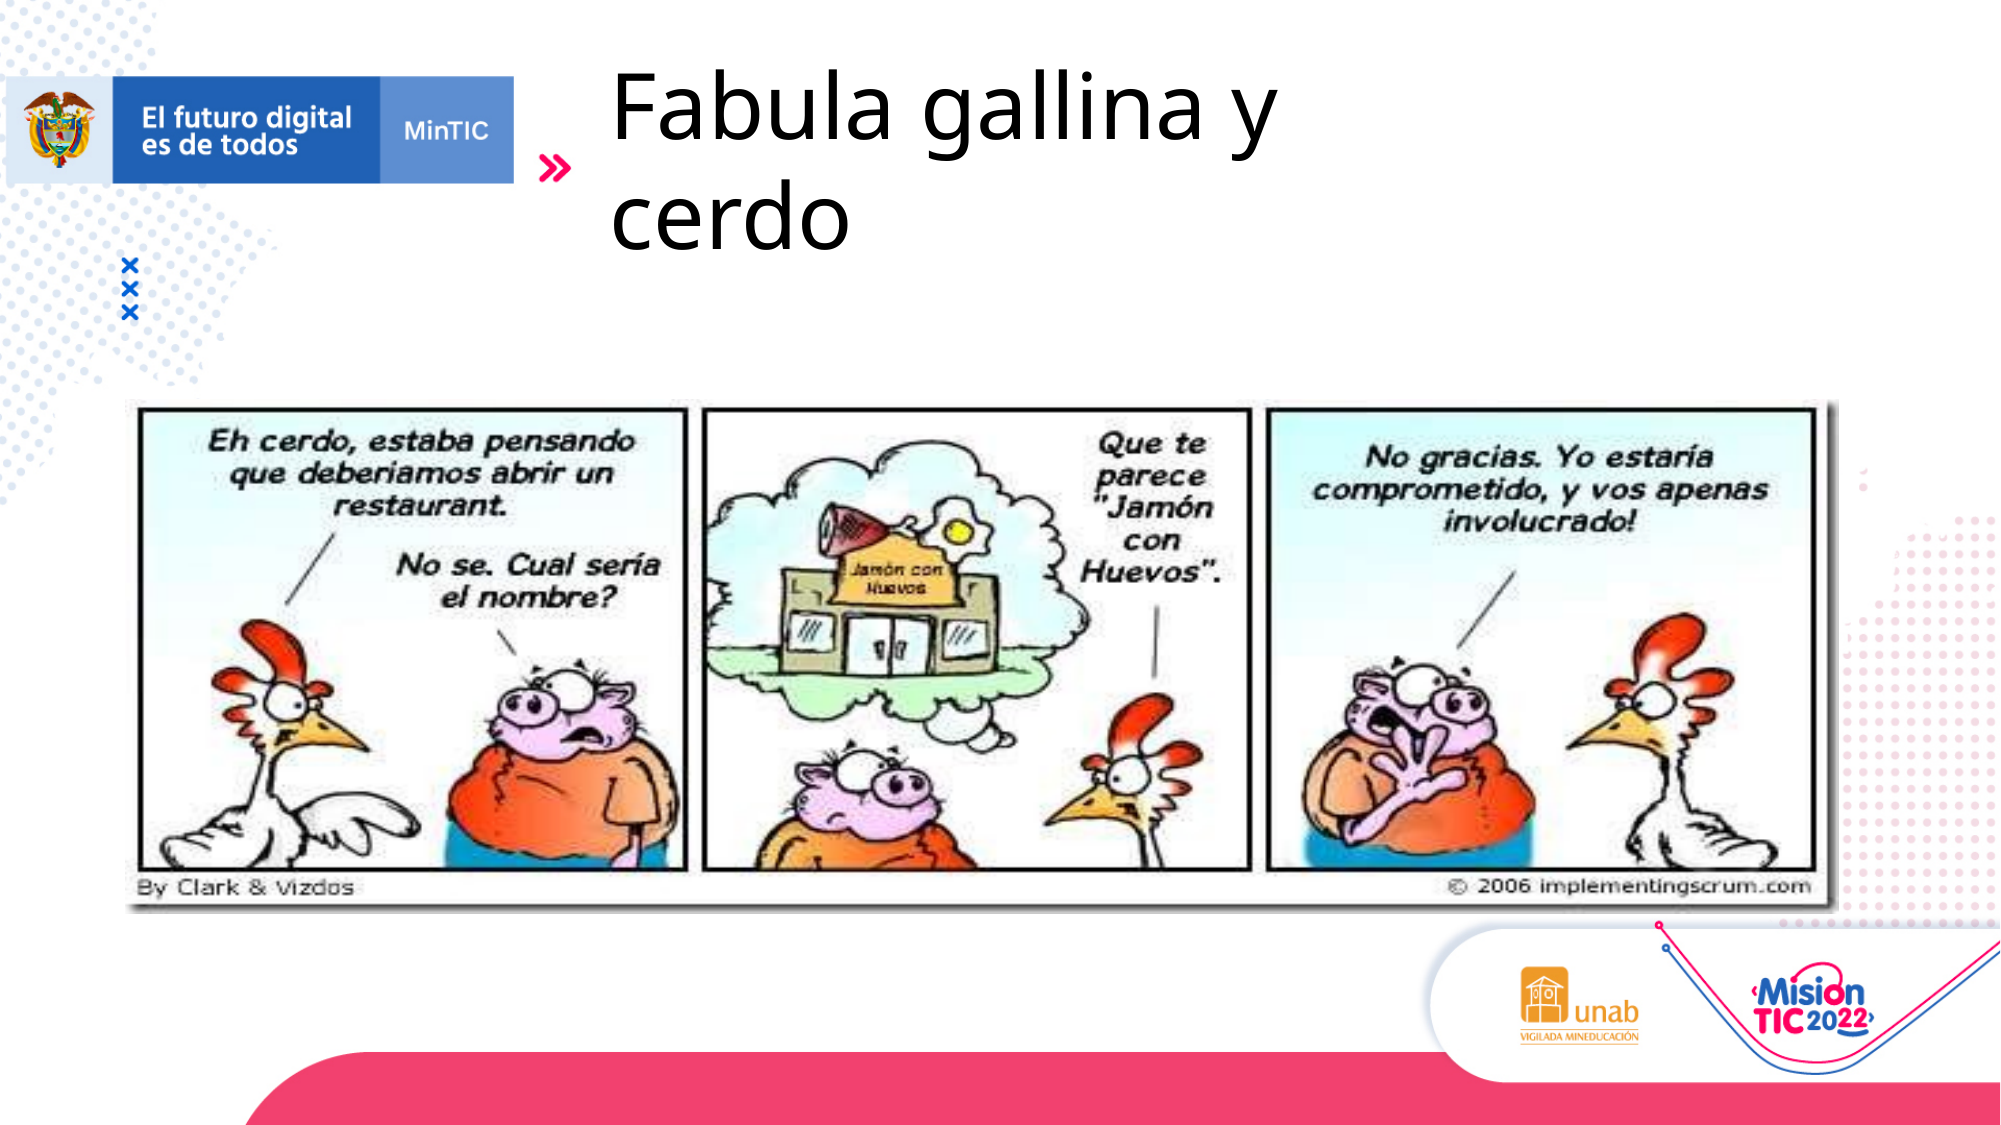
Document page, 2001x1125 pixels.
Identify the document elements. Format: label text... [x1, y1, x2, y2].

title Fabula gallina y cerdo [607, 45, 1470, 268]
picture [0, 0, 2001, 1125]
